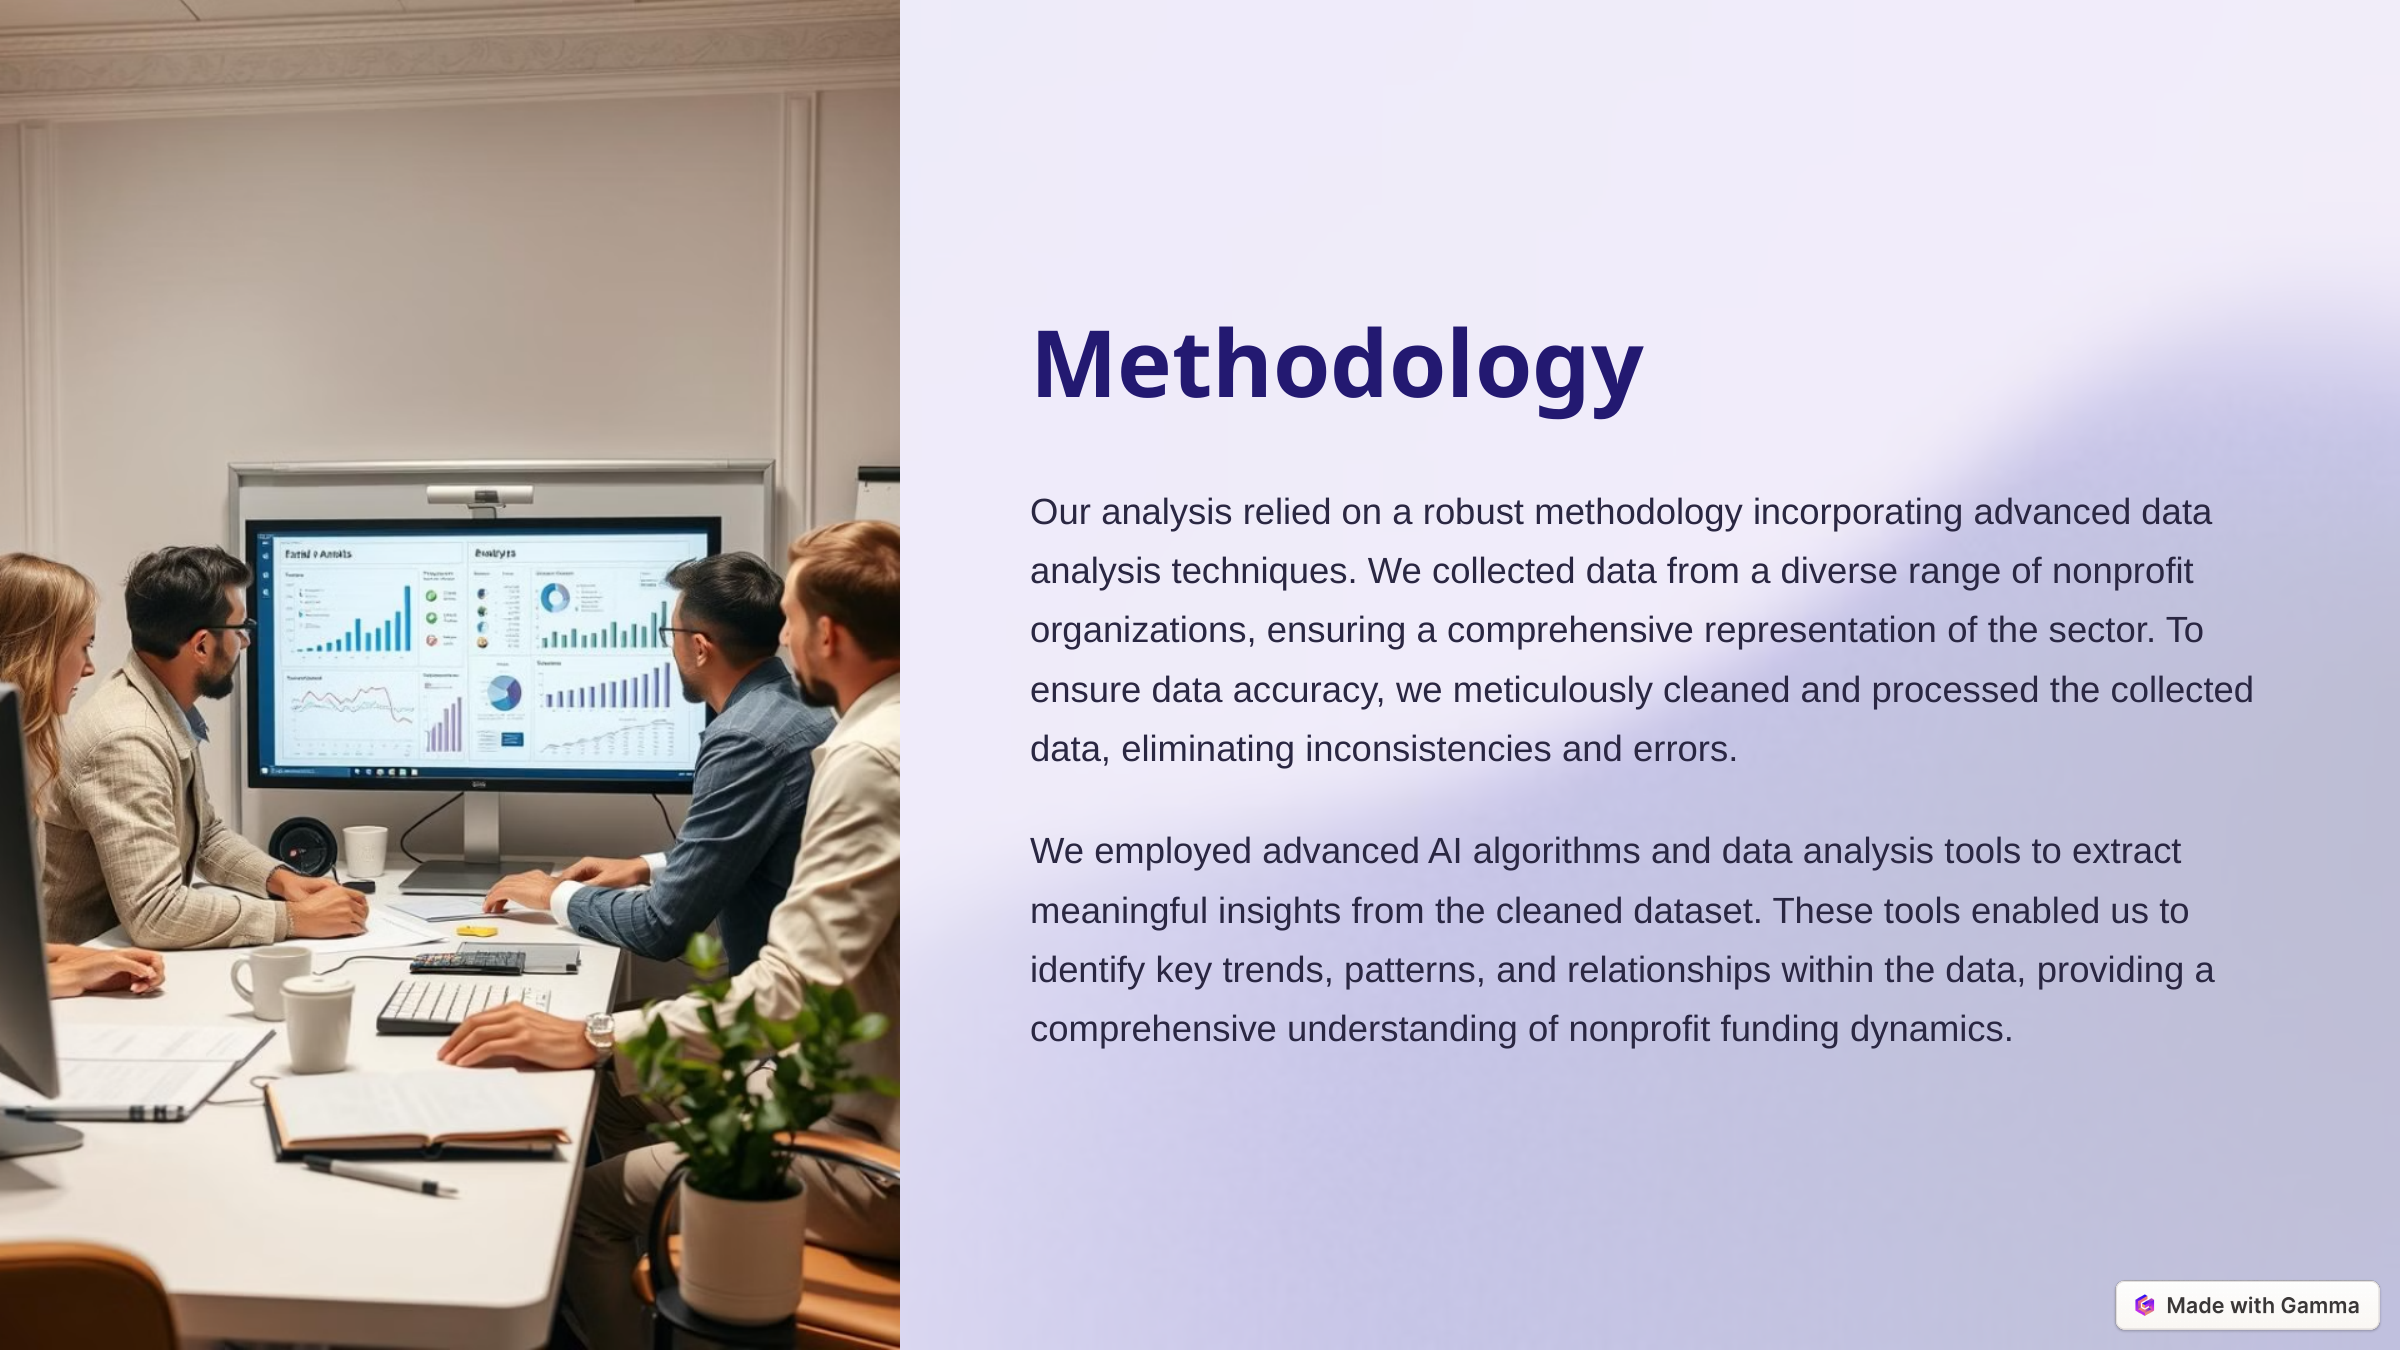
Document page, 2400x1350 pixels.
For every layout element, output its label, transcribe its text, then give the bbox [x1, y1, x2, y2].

text_box Our analysis relied on a robust methodology incorporating advanced data analysis techniques. We collected data from a diverse range of nonprofit organizations, ensuring a comprehensive representation of the sector. To ensure data accuracy, we meticulously cleaned and processed the collected data, eliminating inconsistencies and errors. [1030, 472, 2270, 770]
text_box Methodology [1030, 300, 1961, 417]
picture [2106, 1271, 2389, 1339]
picture [0, 0, 900, 1350]
text_box We employed advanced AI algorithms and data analysis tools to extract meaningful insights from the cleaned dataset. These tools enabled us to identify key trends, patterns, and relationships within the data, providing a comprehensive understanding of nonprofit funding dynamics. [1030, 811, 2270, 1050]
